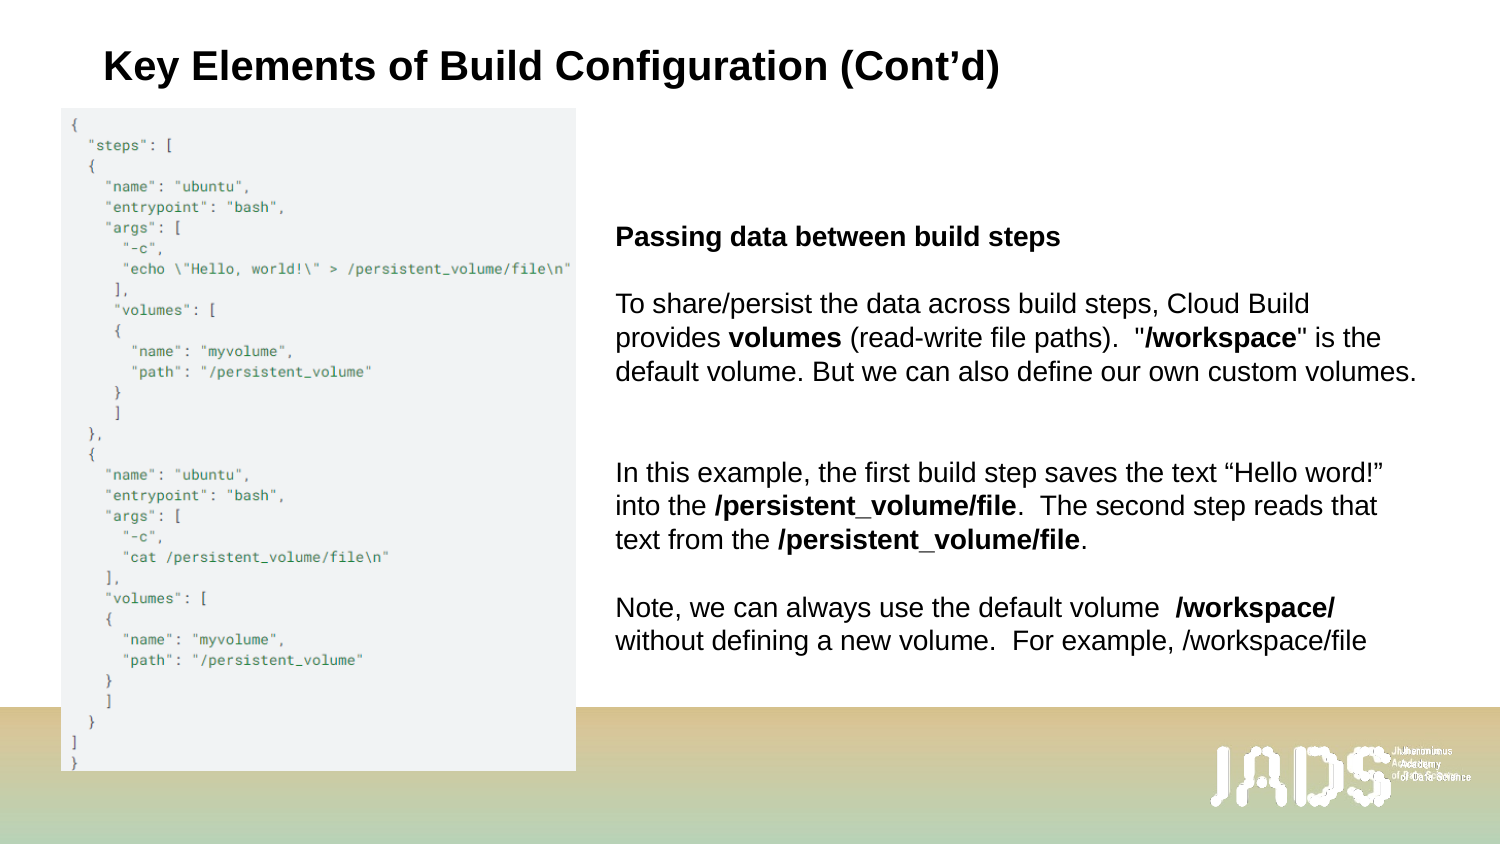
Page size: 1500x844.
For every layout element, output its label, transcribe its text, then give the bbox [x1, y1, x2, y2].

picture [0, 108, 1500, 844]
text_box Passing data between build steps To share/persist the data across build steps, Cloud Build provides volumes (read-write file paths). "/workspace" is the default volume. But we can also define our own custom volumes. In this example, the first build step saves the text “Hello word!” into the /persistent_volume/file. The second step reads that text from the /persistent_volume/file. Note, we can always use the default volume /workspace/ without defining a new volume. For example, /workspace/file [600, 210, 1439, 664]
title Key Elements of Build Configuration (Cont’d) [103, 44, 1397, 131]
